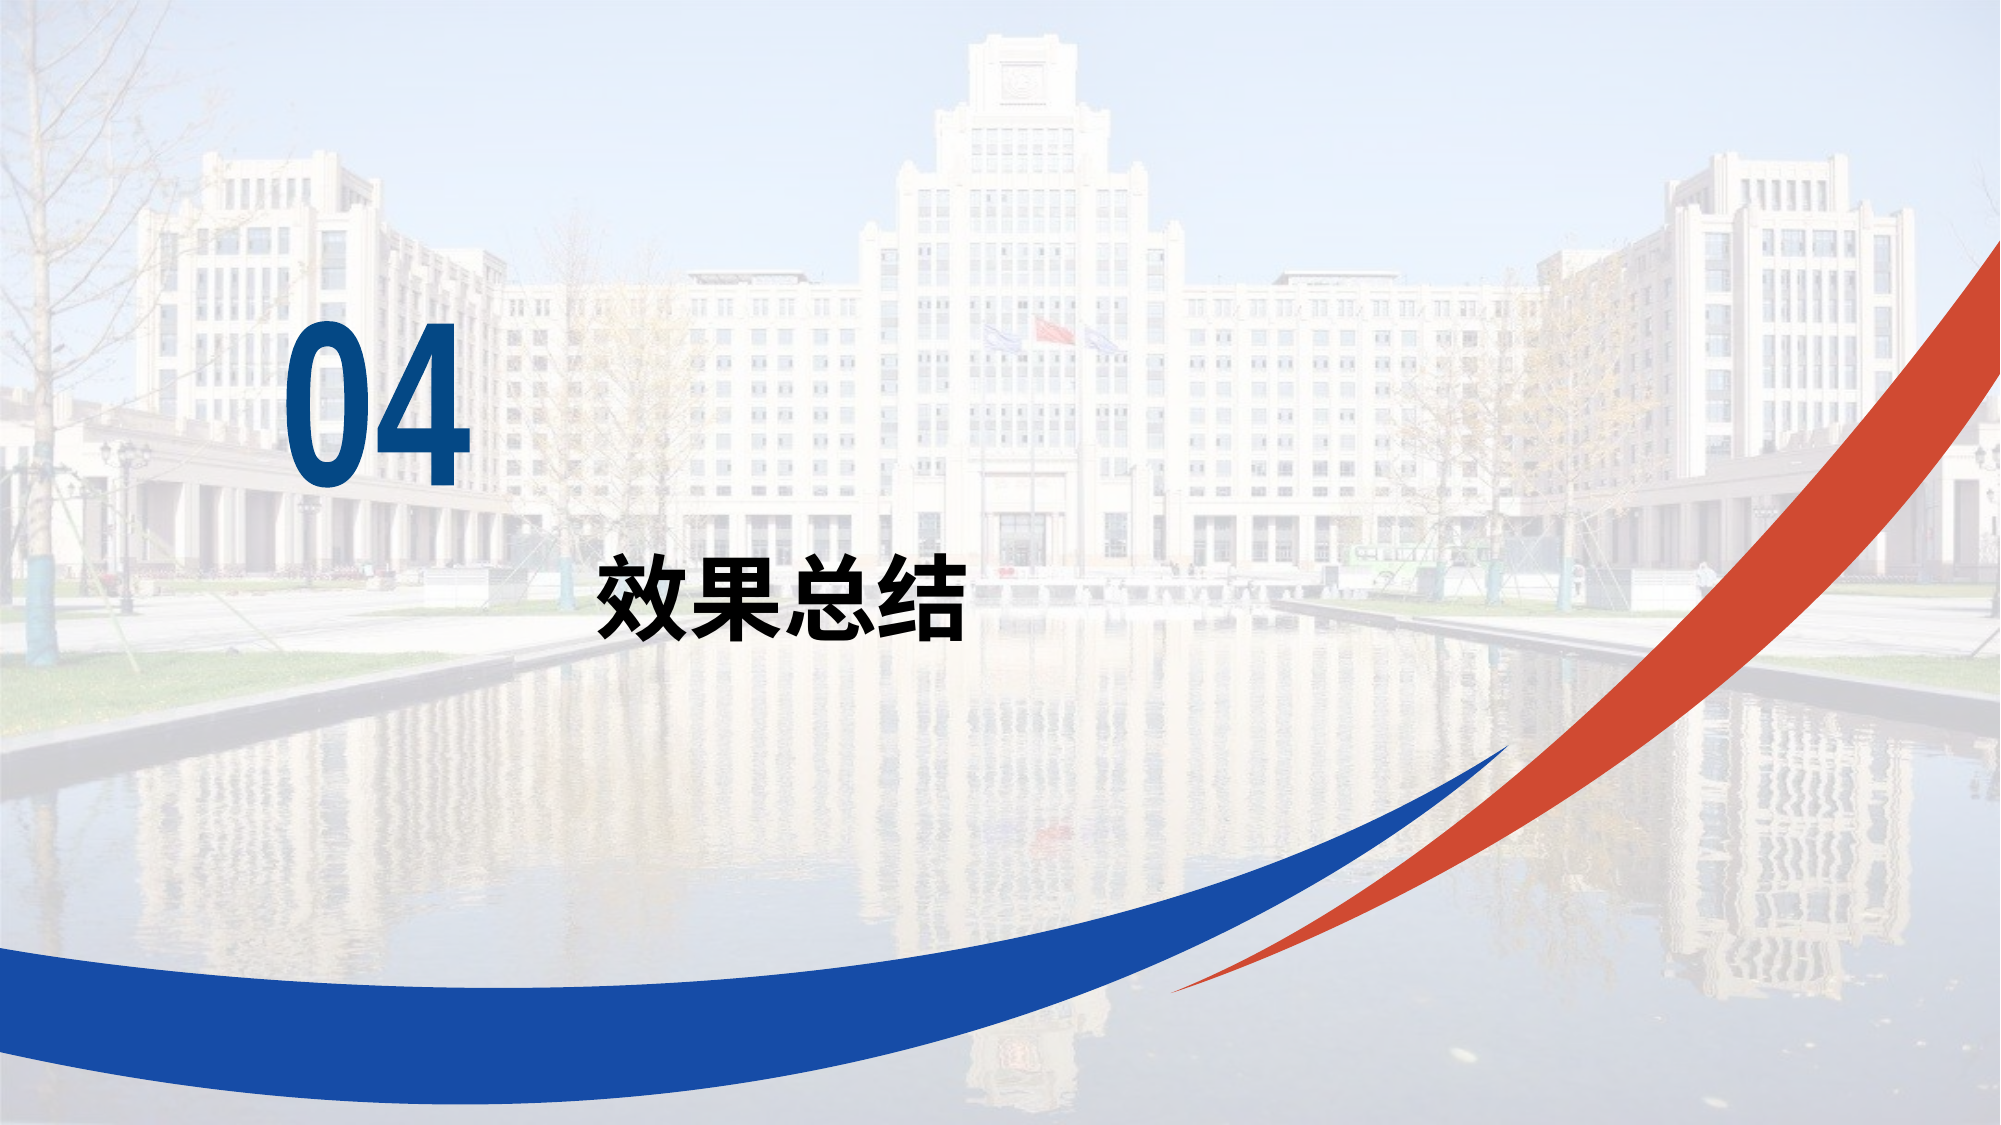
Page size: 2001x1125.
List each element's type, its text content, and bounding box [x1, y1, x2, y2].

title 效果总结 [580, 514, 1583, 662]
